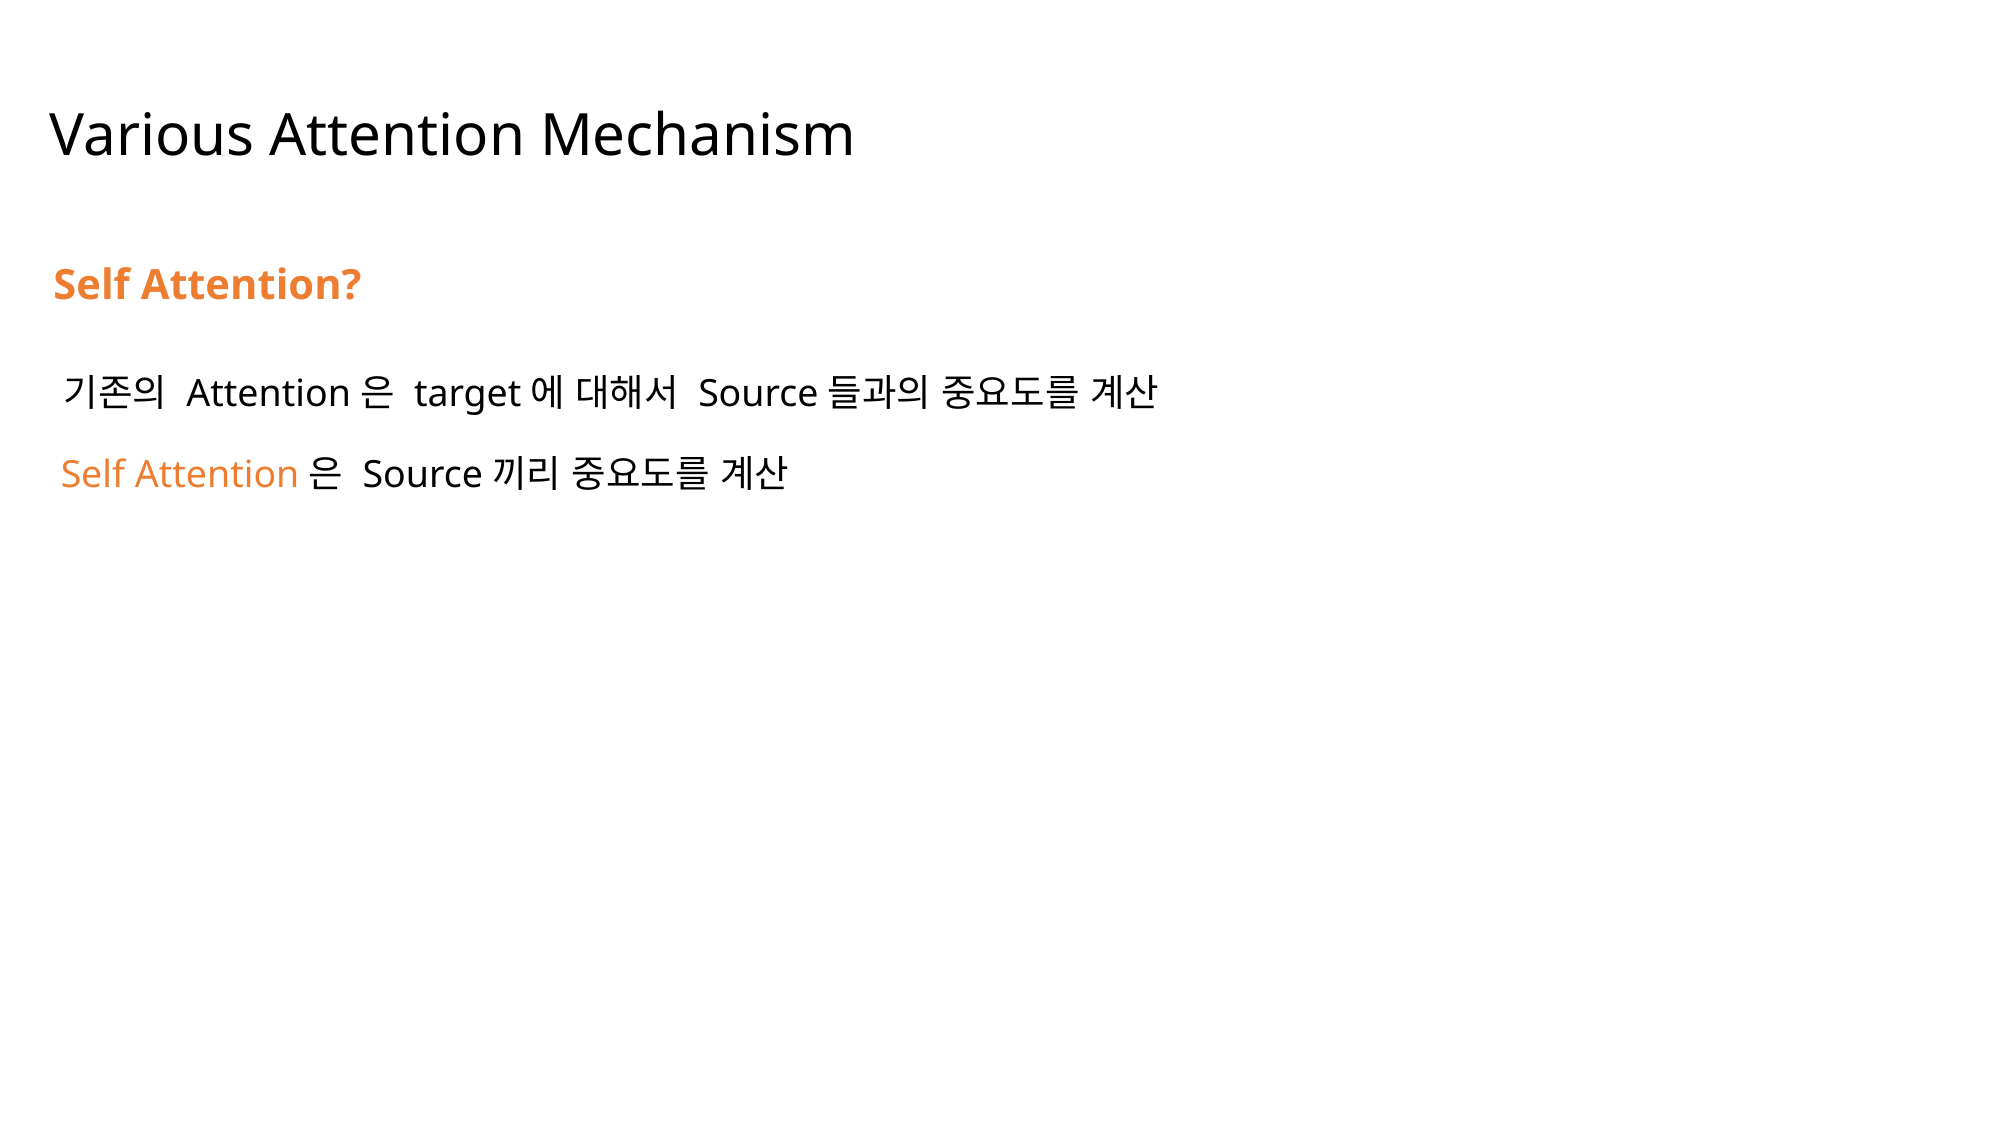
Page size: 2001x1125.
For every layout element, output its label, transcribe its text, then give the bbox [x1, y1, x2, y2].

text_box 기존의 Attention은 target에 대해서 Source들과의 중요도를 계산 [48, 361, 1185, 422]
text_box Self Attention은 Source끼리 중요도를 계산 [46, 442, 805, 502]
text_box Various Attention Mechanism [34, 89, 871, 175]
text_box Self Attention? [38, 250, 377, 316]
